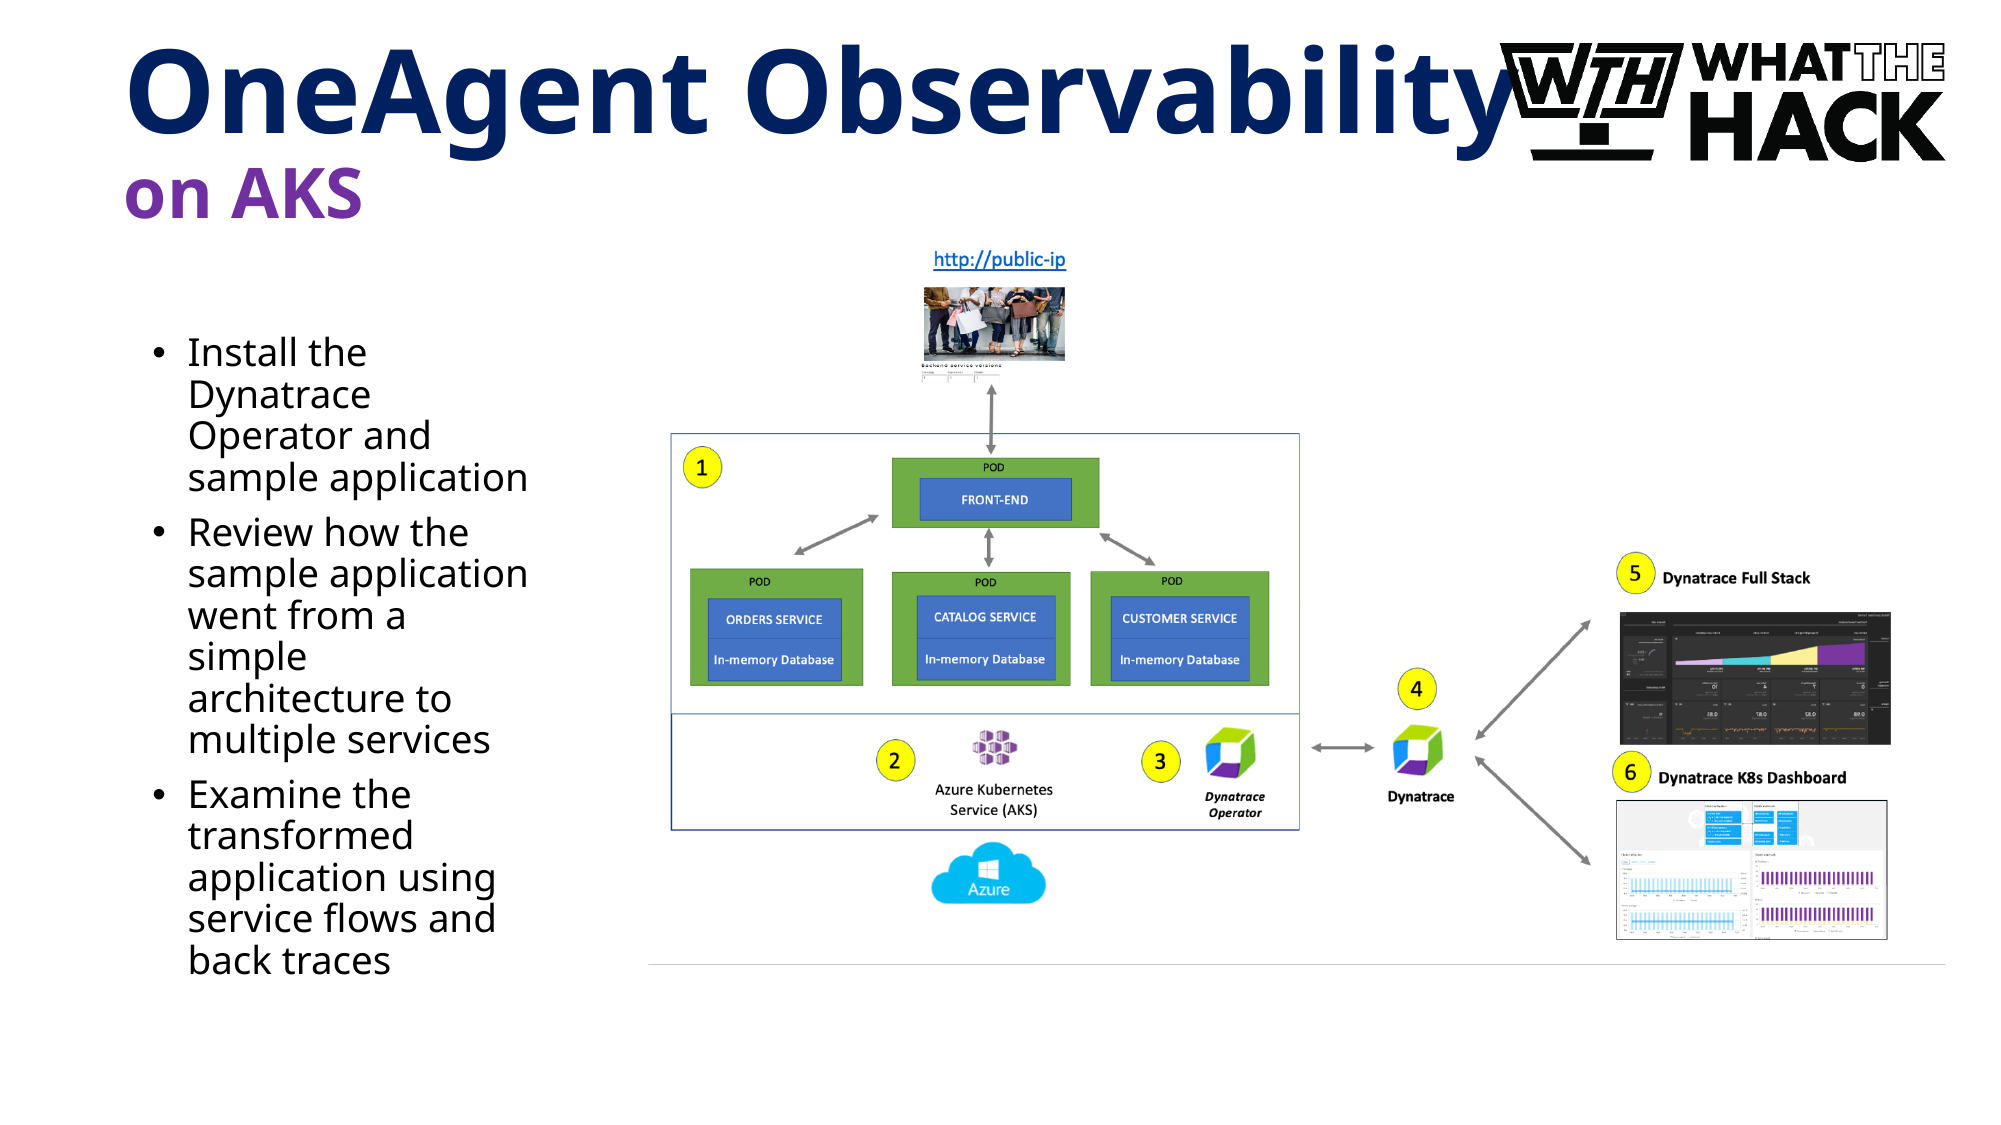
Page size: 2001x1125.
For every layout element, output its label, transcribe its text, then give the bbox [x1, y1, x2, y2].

list Install the Dynatrace Operator and sample application Review how the sample application went from a simple architecture to multiple services Examine the transformed application using service flows and back traces [137, 326, 549, 1040]
title OneAgent Observability on AKS [108, 24, 1426, 243]
picture [648, 0, 2000, 965]
